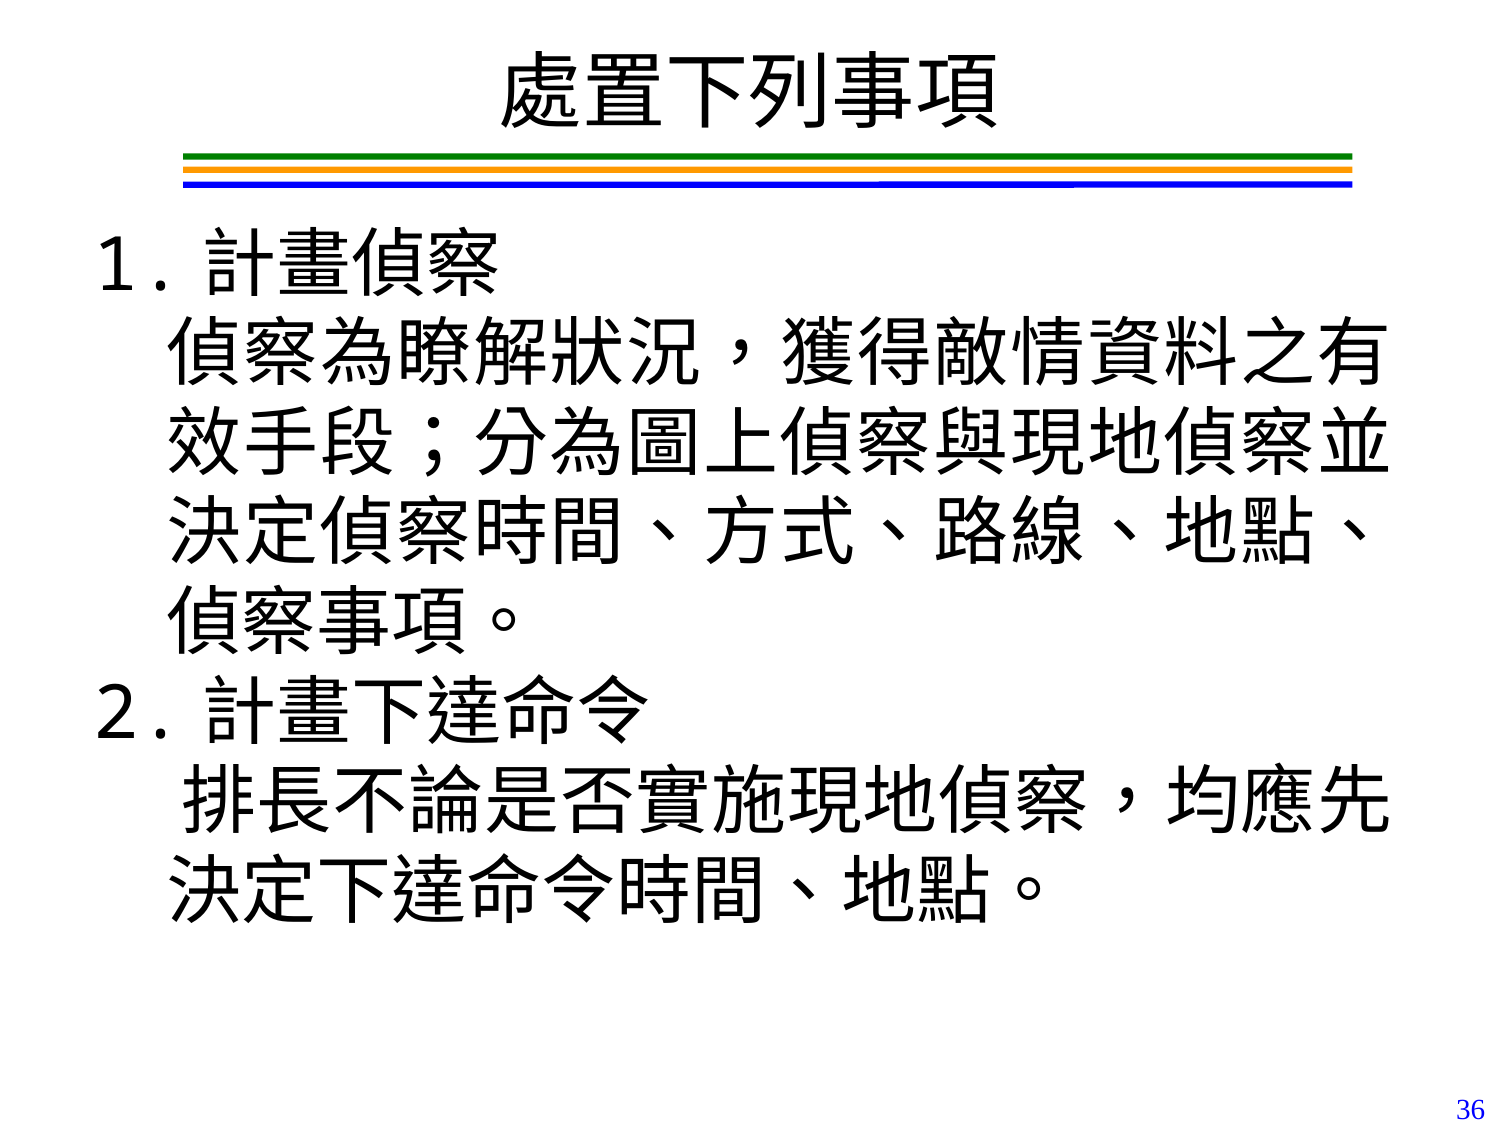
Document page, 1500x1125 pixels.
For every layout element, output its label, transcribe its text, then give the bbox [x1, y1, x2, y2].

slide_number 36 [1150, 1082, 1500, 1119]
text_box 處置下列事項 [258, 31, 1239, 146]
text_box 1.計畫偵察 偵察為瞭解狀況，獲得敵情資料之有效手段；分為圖上偵察與現地偵察並決定偵察時間、方式、路線、地點、偵察事項。 2.計畫下達命令 排長不論是否實施現地偵察，均應先決定下達命令時間、地點。 [78, 208, 1408, 969]
